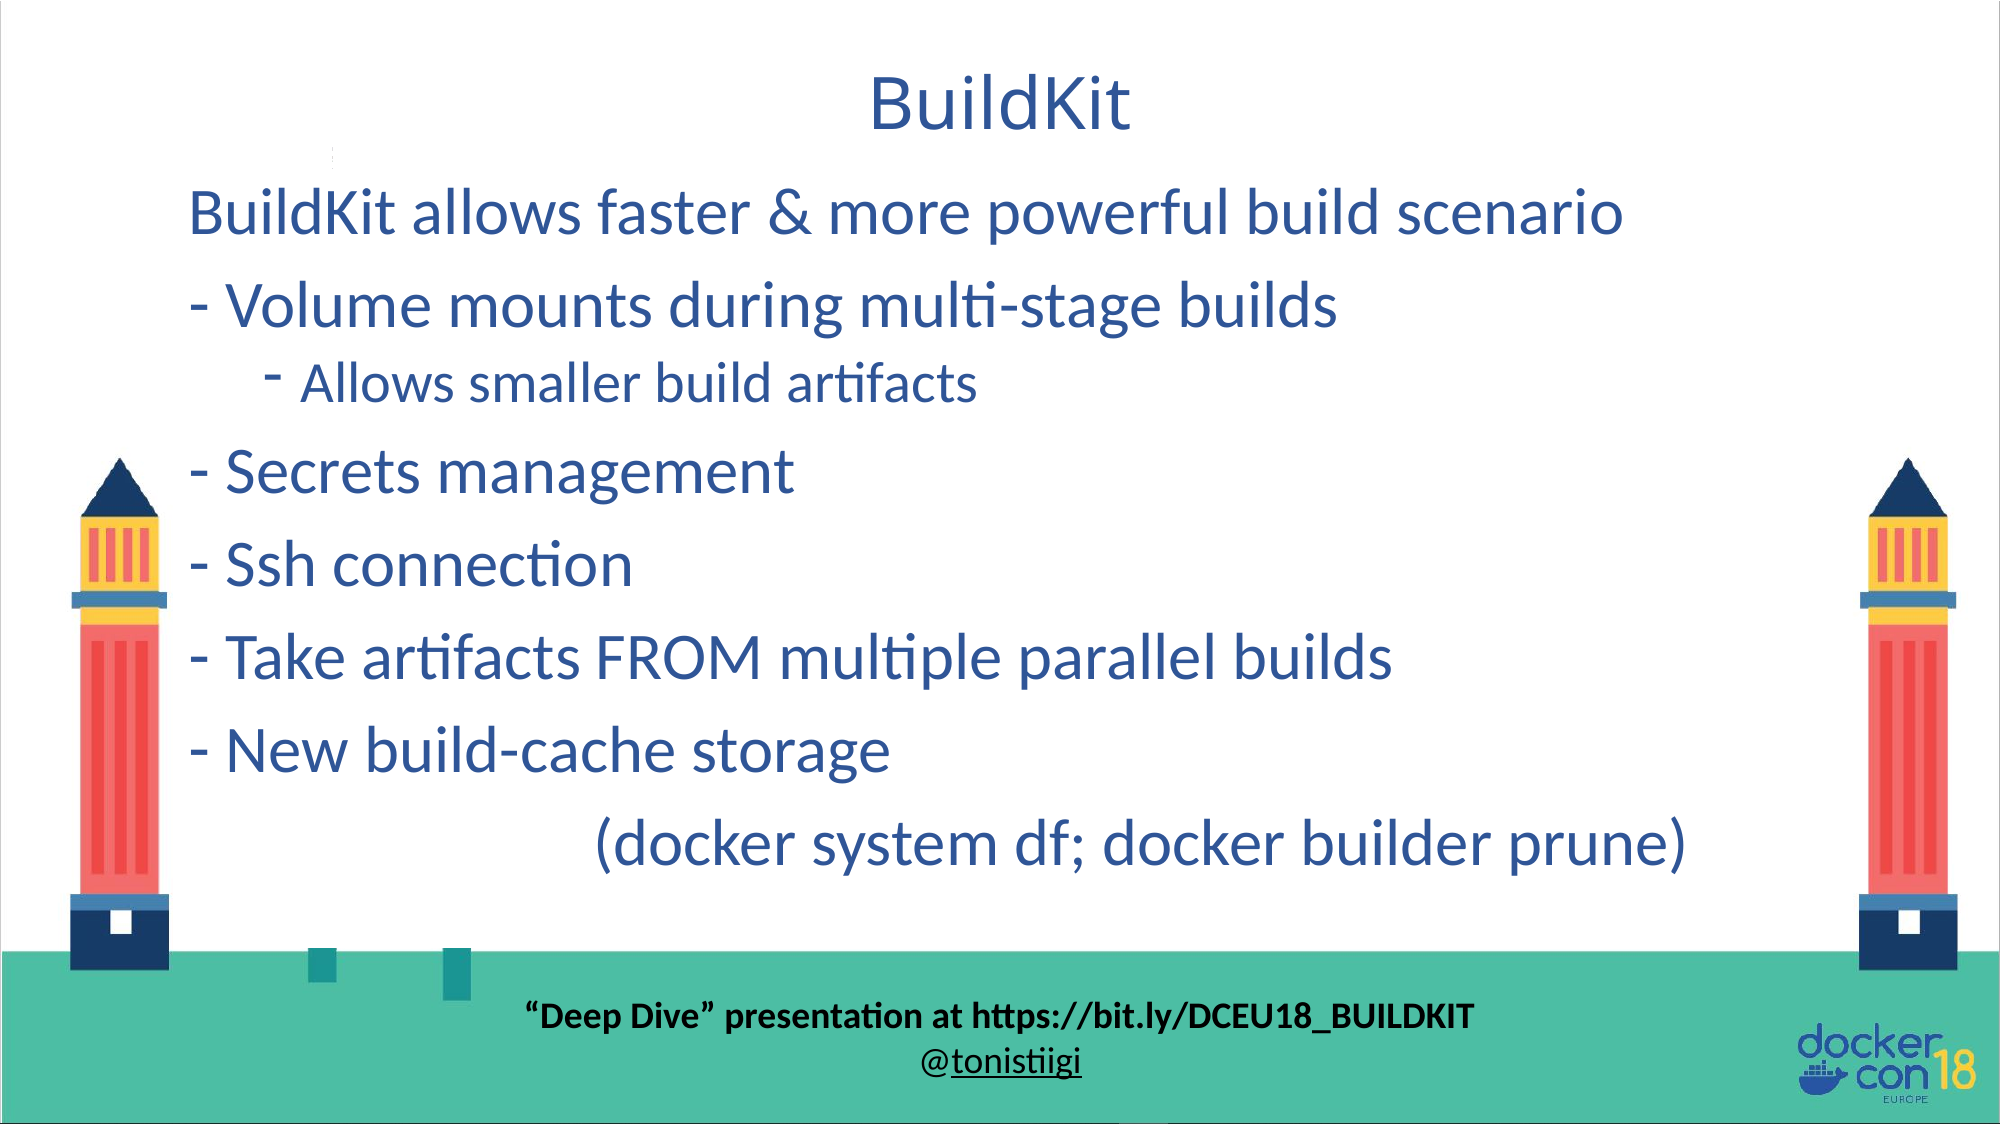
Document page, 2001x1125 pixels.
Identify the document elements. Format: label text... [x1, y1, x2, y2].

picture [0, 1, 2000, 1124]
text_box “Deep Dive” presentation at https://bit.ly/DCEU18_BUILDKIT @tonistiigi [509, 983, 1491, 1089]
text_box BuildKit allows faster & more powerful build scenario Volume mounts during multi-stage builds Allows smaller build artifacts Secrets management Ssh connection Take artifacts FROM multiple parallel builds New build-cache storage (docker system df; docker builder prune) [173, 169, 1813, 948]
title BuildKit [137, 59, 1863, 154]
